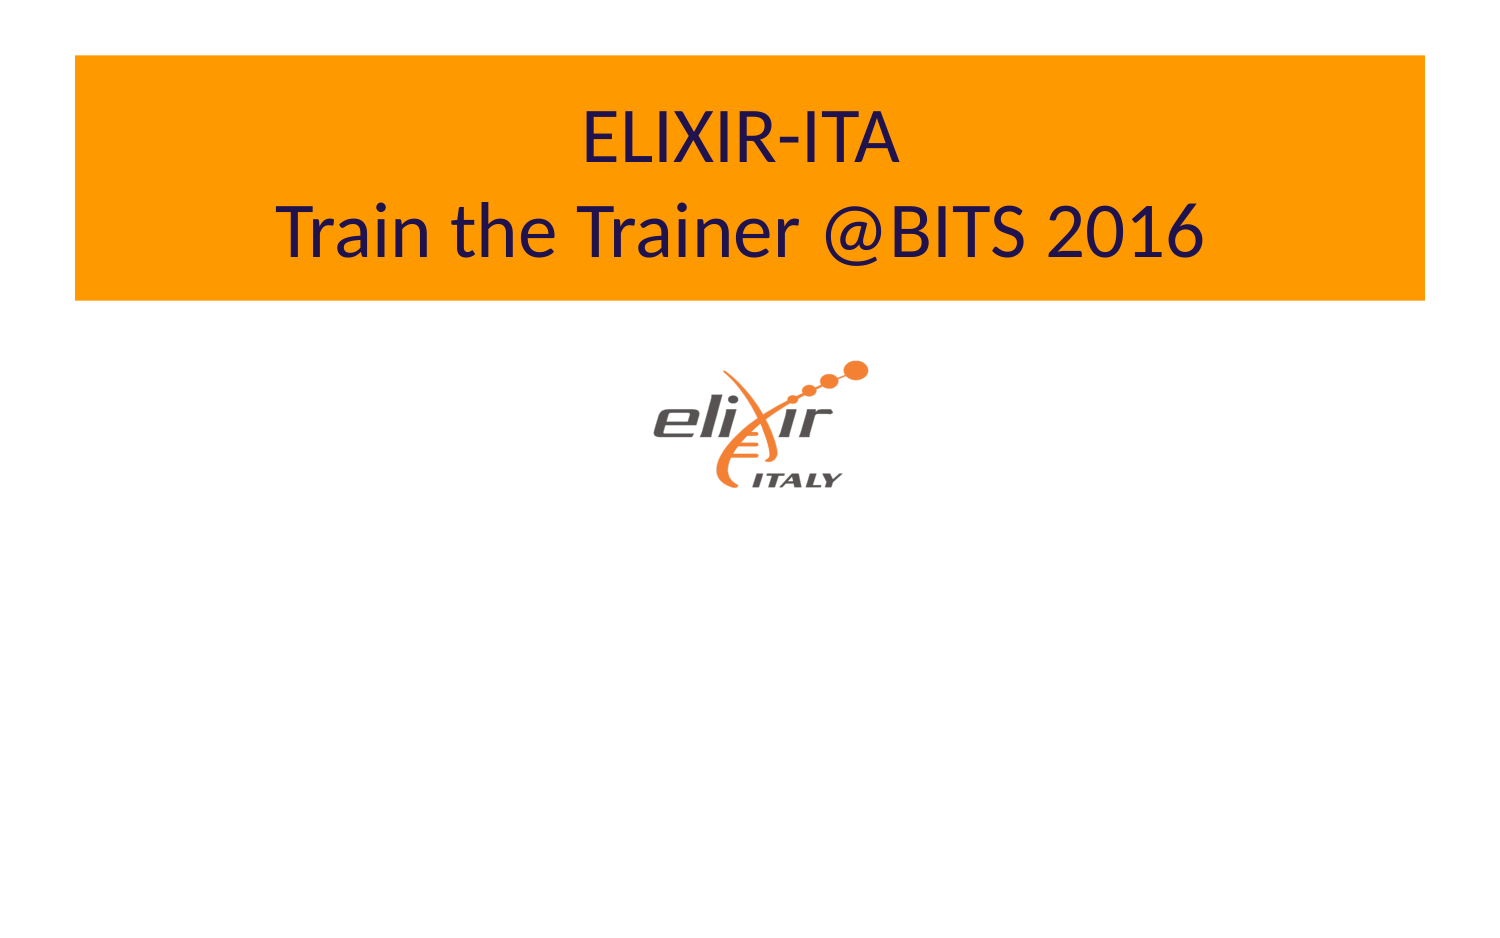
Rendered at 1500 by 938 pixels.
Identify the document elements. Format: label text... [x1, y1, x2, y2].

picture [626, 340, 899, 517]
title ELIXIR-ITA Train the Trainer @BITS 2016 [75, 55, 1425, 301]
